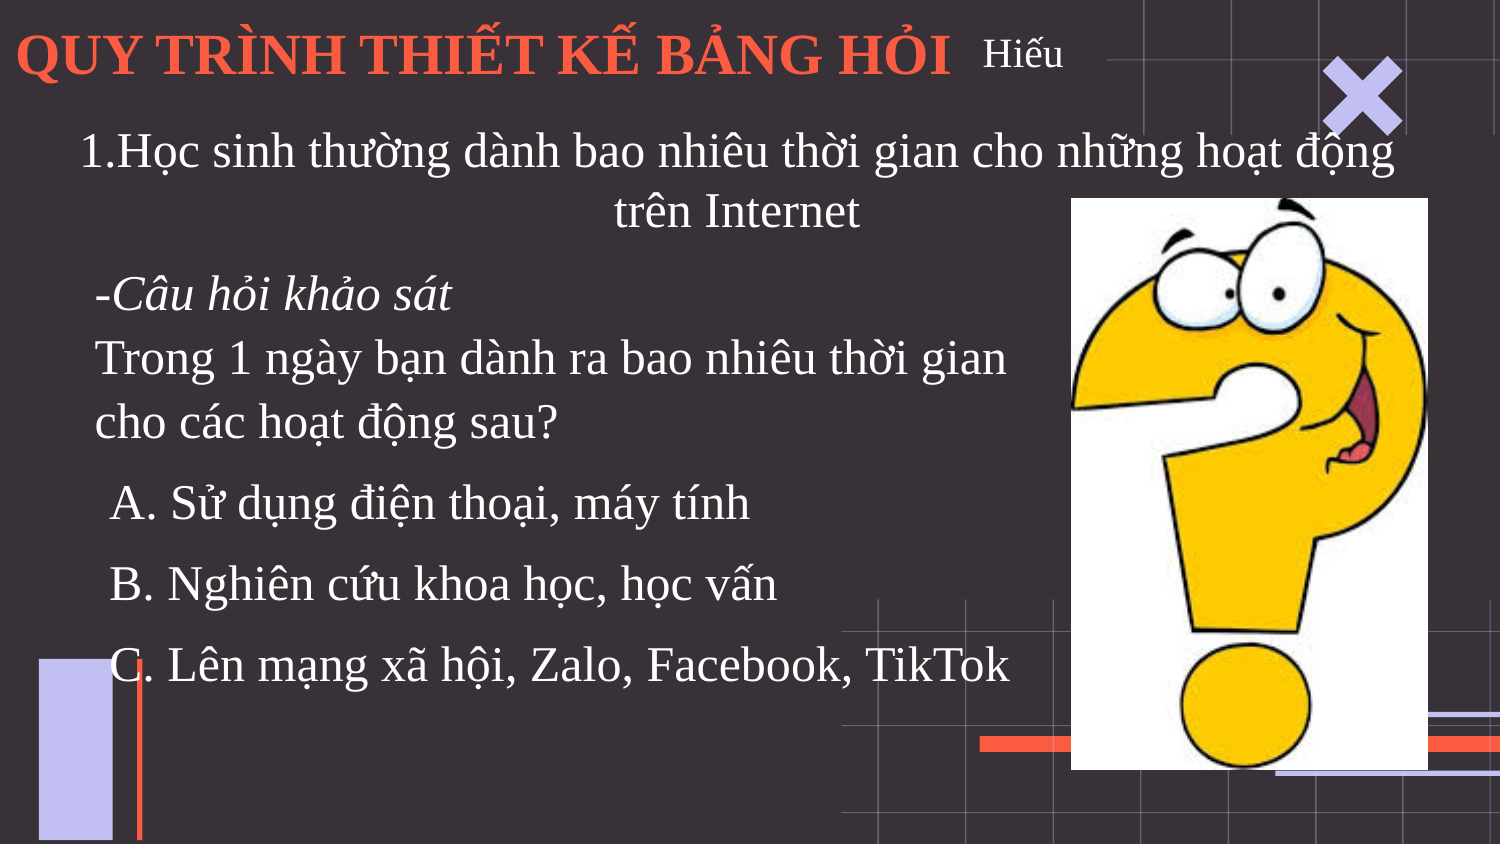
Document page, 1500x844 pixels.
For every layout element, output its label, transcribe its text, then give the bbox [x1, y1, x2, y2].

title QUY TRÌNH THIẾT KẾ BẢNG HỎI [0, 0, 1212, 103]
list -Câu hỏi khảo sát Trong 1 ngày bạn dành ra bao nhiêu thời gian cho các hoạt động sau? A. Sử dụng điện thoại, máy tính B. Nghiên cứu khoa học, học vấn C. Lên mạng xã hội, Zalo, Facebook, TikTok [56, 245, 1053, 338]
text_box Hiếu [967, 18, 1500, 84]
list 1.Học sinh thường dành bao nhiêu thời gian cho những hoạt động trên Internet [23, 102, 1428, 267]
picture [1071, 198, 1428, 770]
